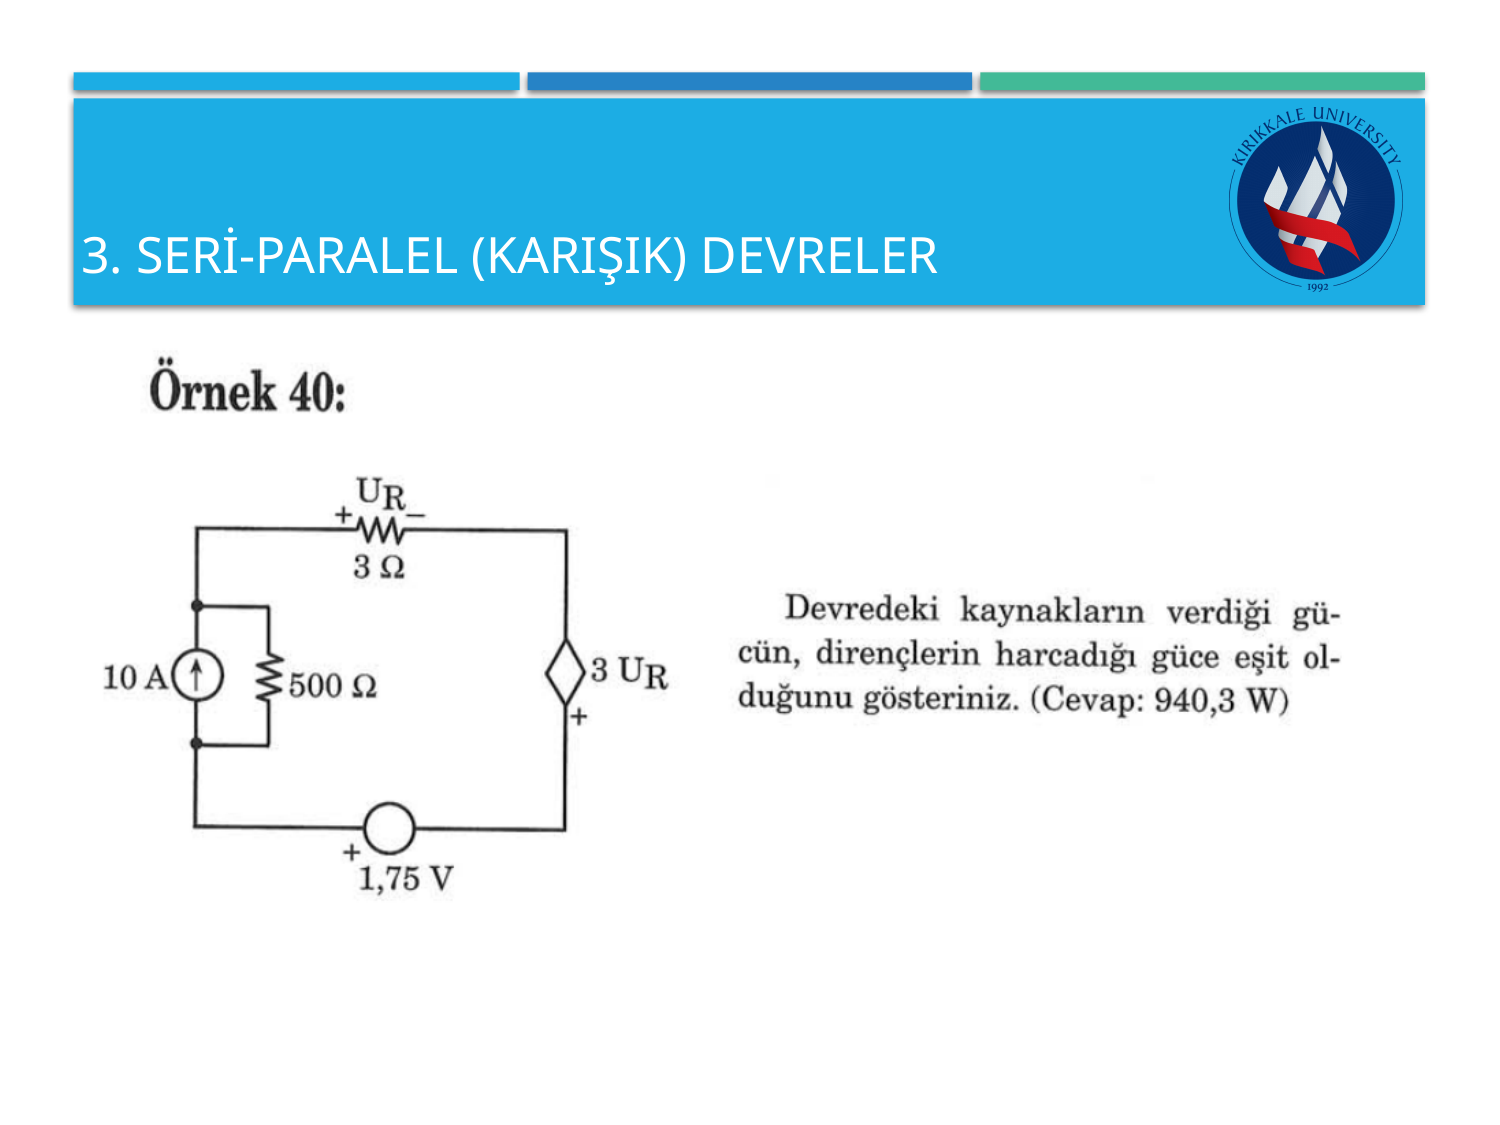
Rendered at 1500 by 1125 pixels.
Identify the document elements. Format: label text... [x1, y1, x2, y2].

title 3. seri-paralel (karışık) devreler [66, 141, 1223, 292]
picture [67, 340, 1376, 931]
picture [1229, 106, 1404, 292]
